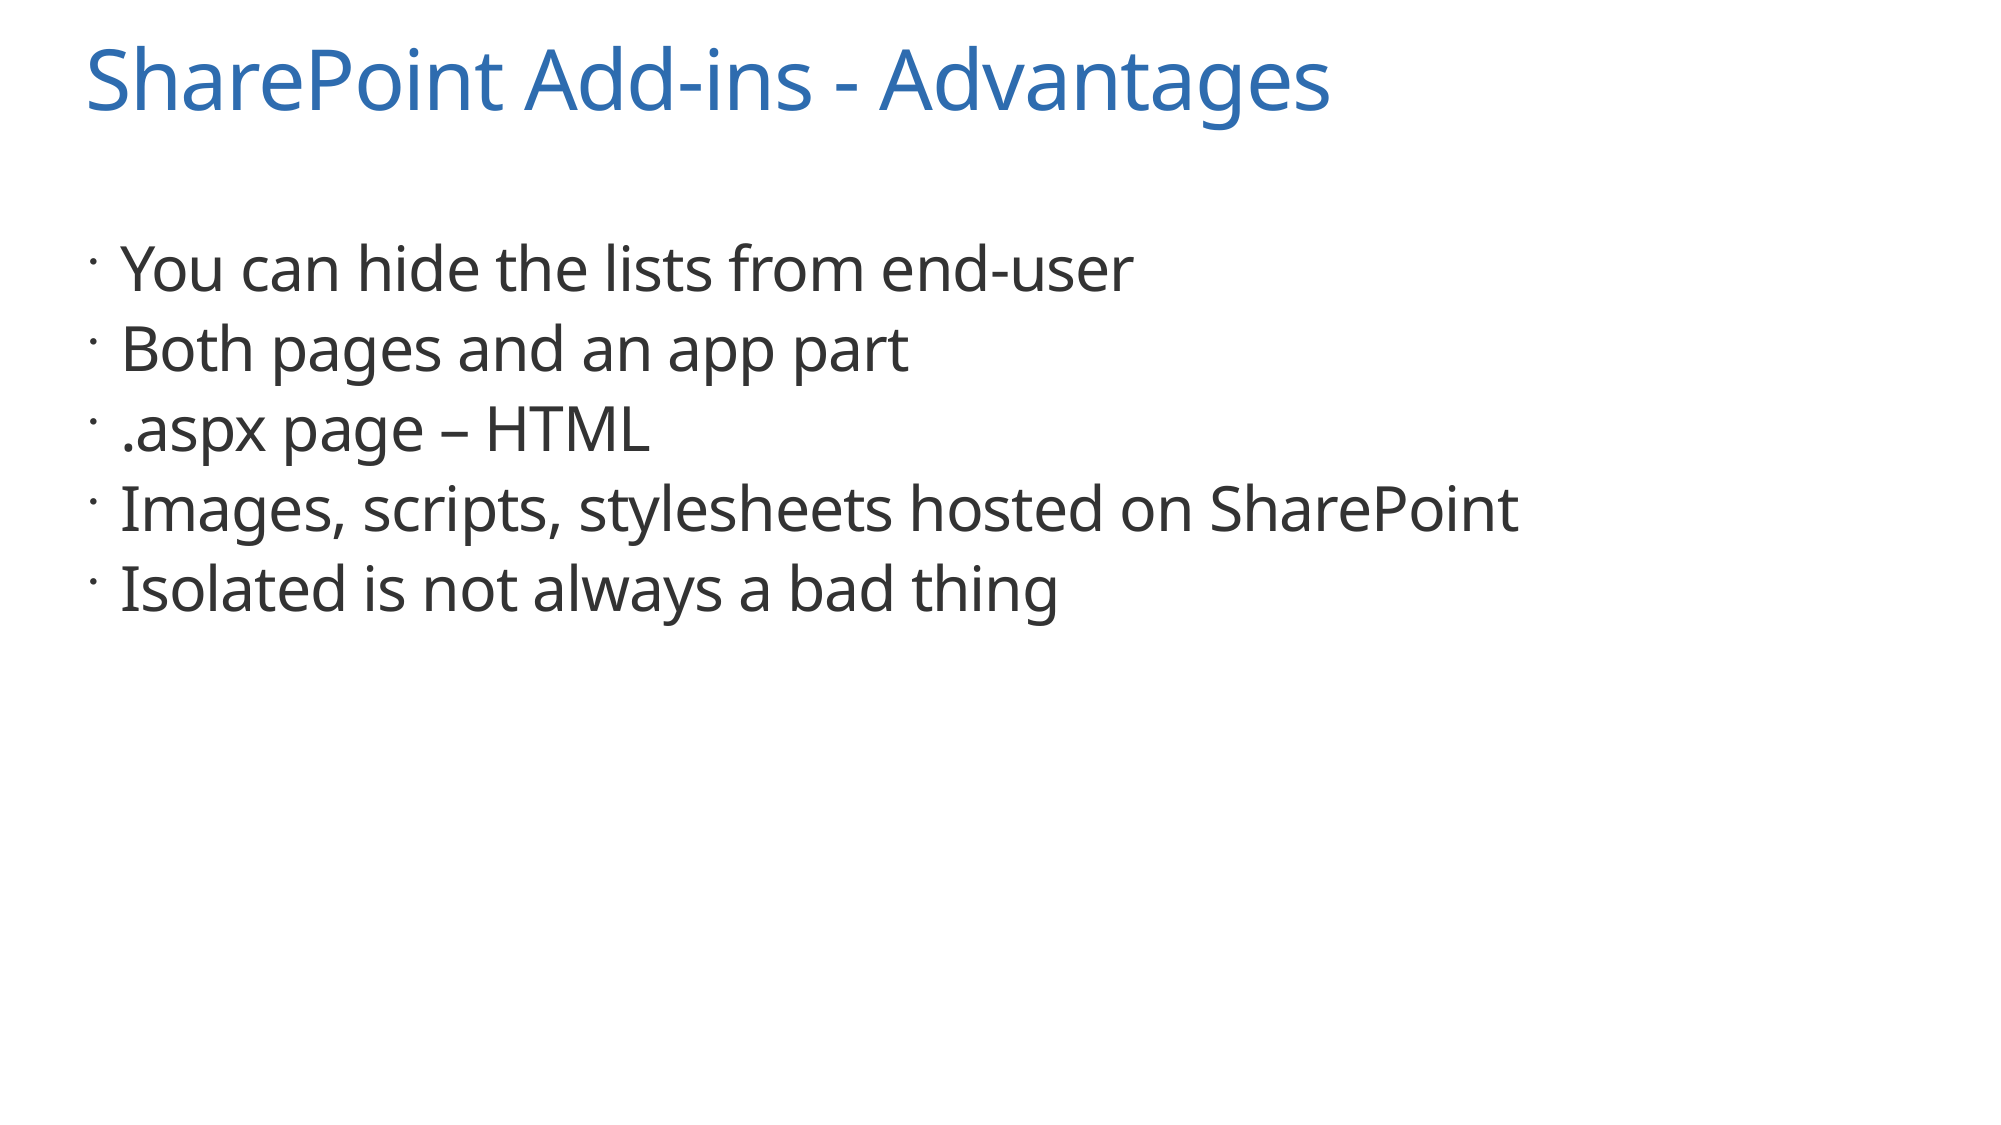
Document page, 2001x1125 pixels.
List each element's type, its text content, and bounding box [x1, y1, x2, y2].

title SharePoint Add-ins - Advantages [85, 37, 1915, 161]
list You can hide the lists from end-user Both pages and an app part .aspx page – HTML Images, scripts, stylesheets hosted on SharePoint Isolated is not always a bad thing [85, 237, 1915, 573]
